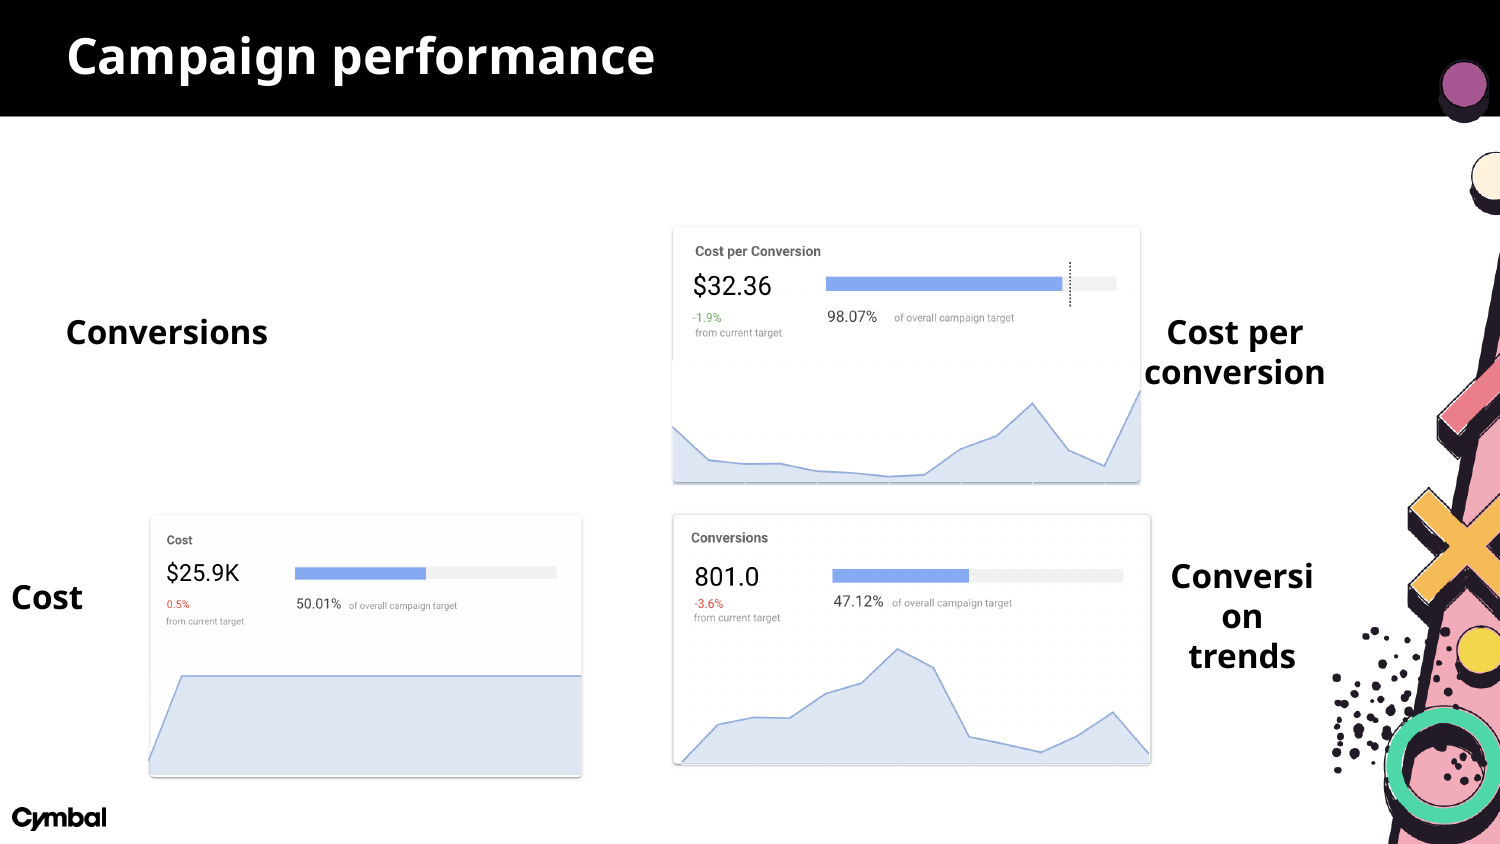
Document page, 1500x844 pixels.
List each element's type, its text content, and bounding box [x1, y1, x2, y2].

text_box Conversion trends [1162, 540, 1335, 691]
text_box Conversions [39, 295, 295, 366]
text_box Cost per conversion [1148, 295, 1354, 406]
title Campaign performance [51, 16, 1449, 111]
text_box Cost [0, 561, 141, 632]
picture [0, 0, 1500, 844]
